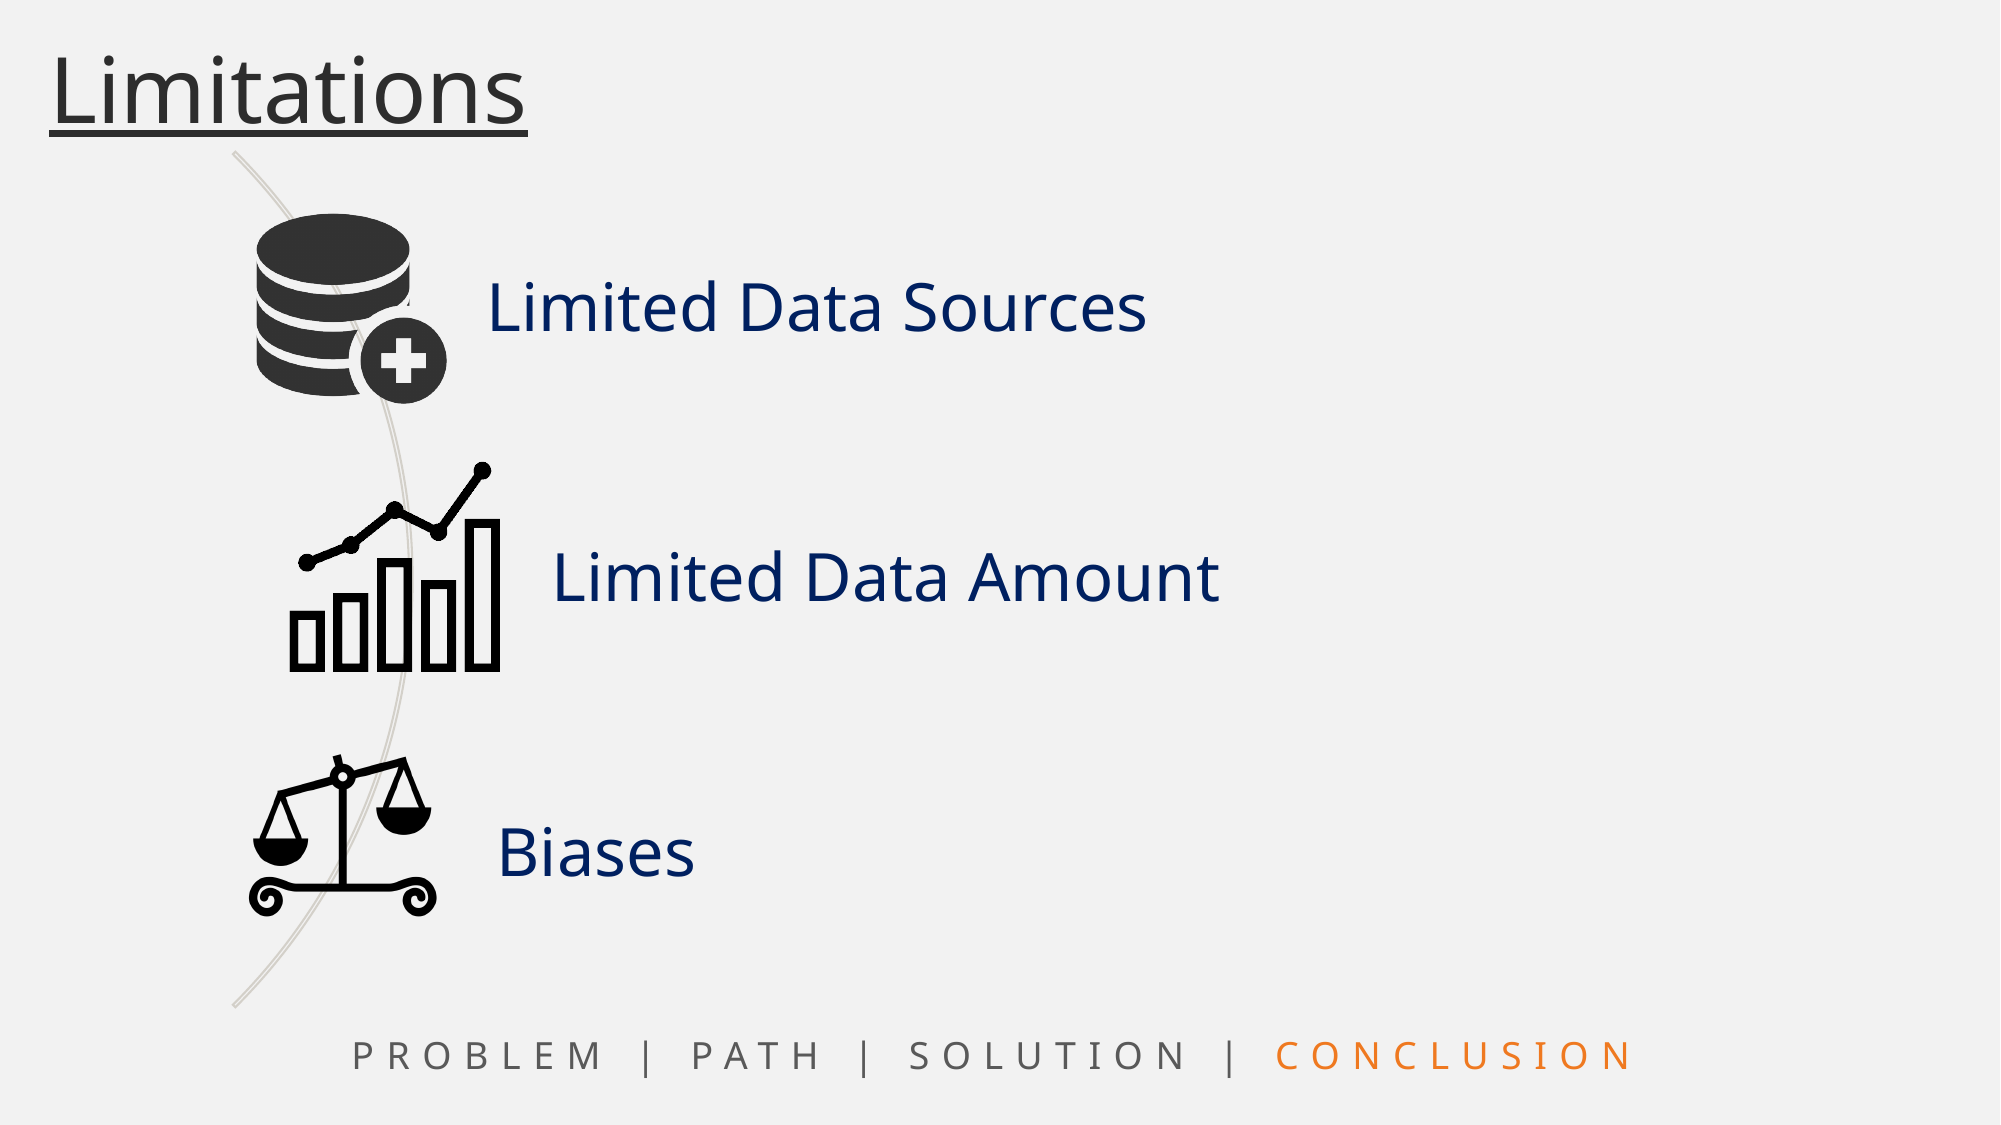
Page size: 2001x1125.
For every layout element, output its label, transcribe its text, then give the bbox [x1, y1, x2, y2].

picture [255, 212, 448, 405]
picture [246, 748, 439, 919]
text_box Limitations [34, 24, 1444, 149]
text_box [216, 129, 1851, 1029]
picture [285, 453, 504, 672]
text_box PROBLEM | PATH | SOLUTION | CONCLUSION [120, 1024, 1861, 1084]
